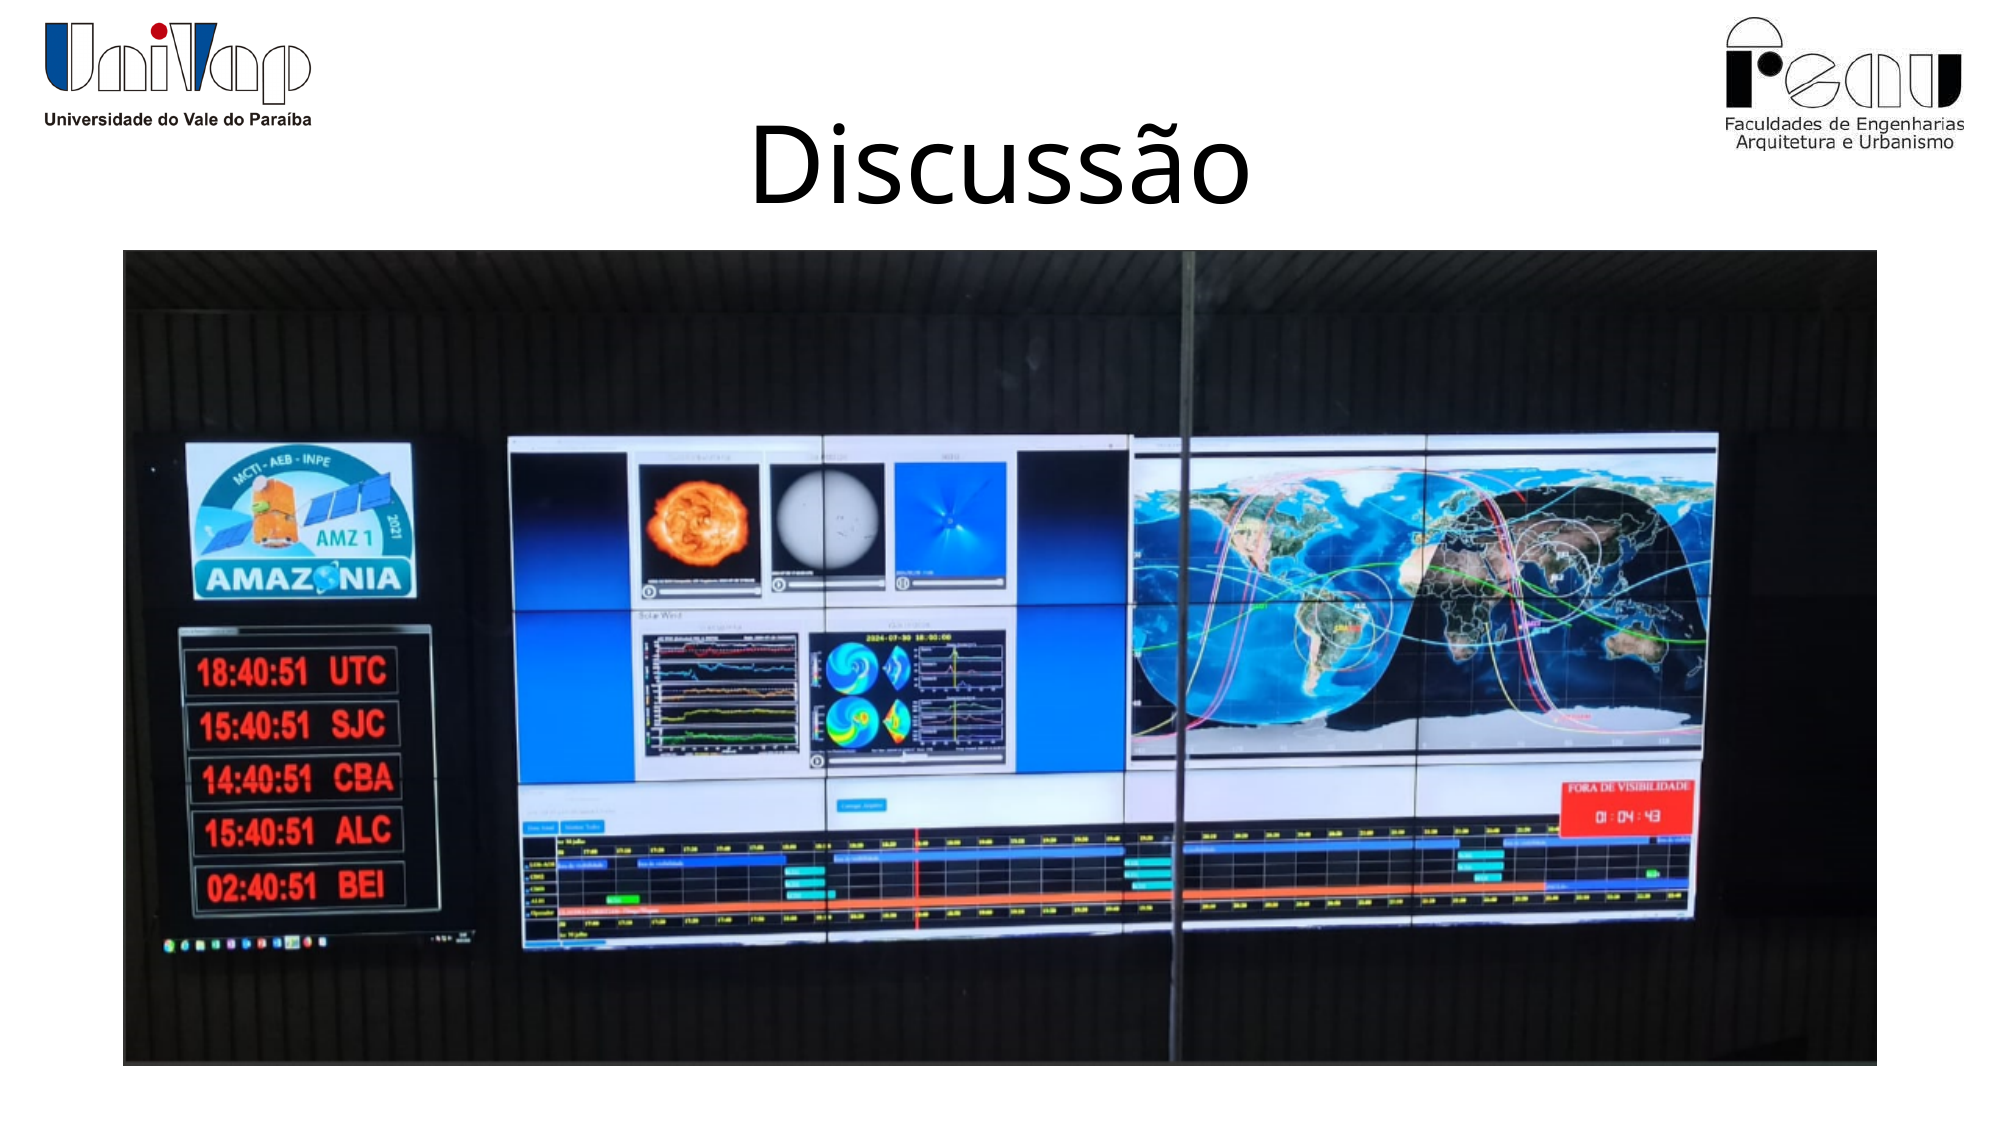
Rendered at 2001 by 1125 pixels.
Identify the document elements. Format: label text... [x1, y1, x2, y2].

title Discussão [137, 59, 1863, 250]
picture [1726, 17, 1964, 152]
picture [36, 17, 320, 132]
picture [123, 250, 1877, 1066]
